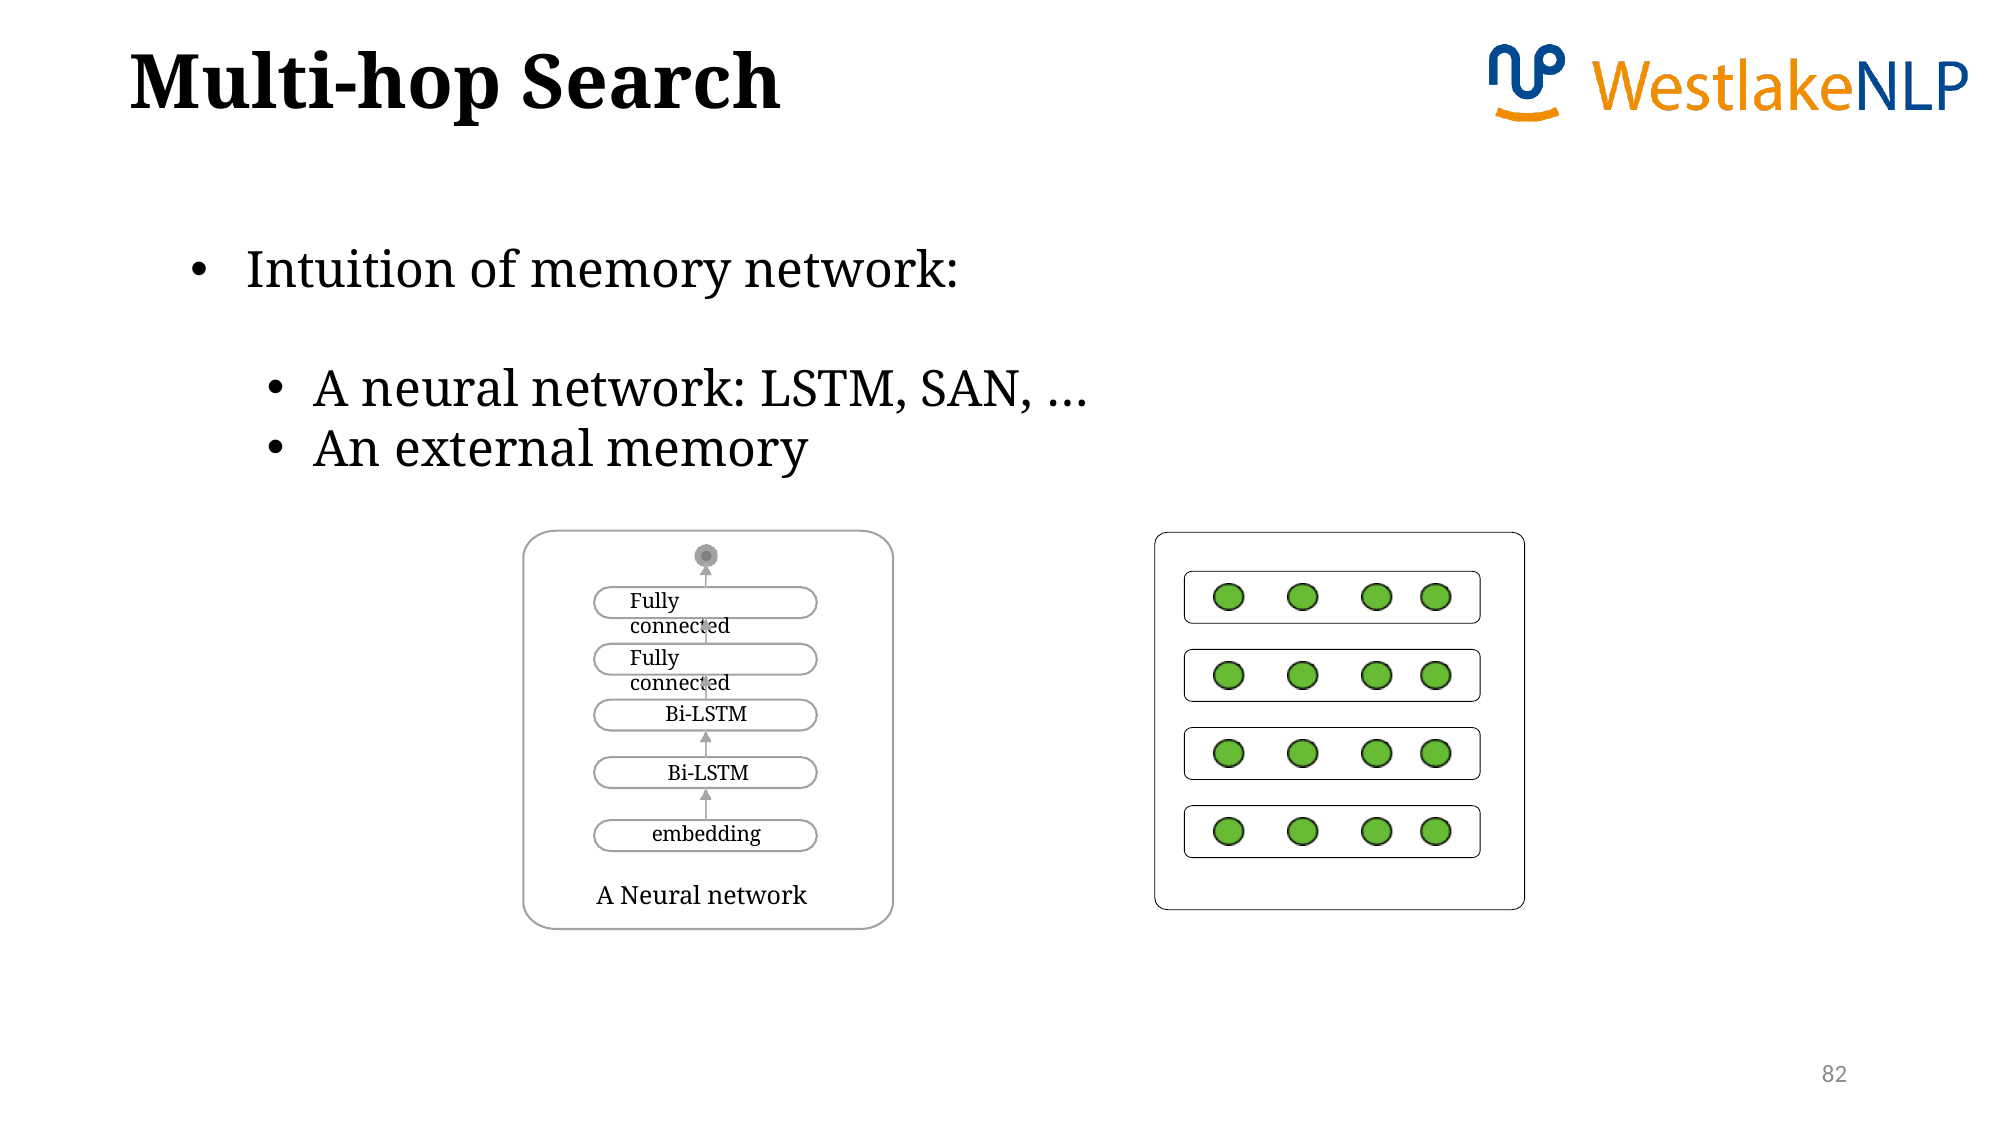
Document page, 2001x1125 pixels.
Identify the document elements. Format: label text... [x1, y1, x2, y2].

slide_number 82 [1412, 1042, 1863, 1103]
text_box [523, 530, 894, 930]
picture [1459, 0, 2000, 170]
text_box Multi-hop Search [115, 26, 1354, 131]
text_box A neural network: LSTM, SAN, … An external memory [252, 349, 1525, 484]
text_box Intuition of memory network: [175, 230, 1698, 306]
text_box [1154, 532, 1525, 910]
